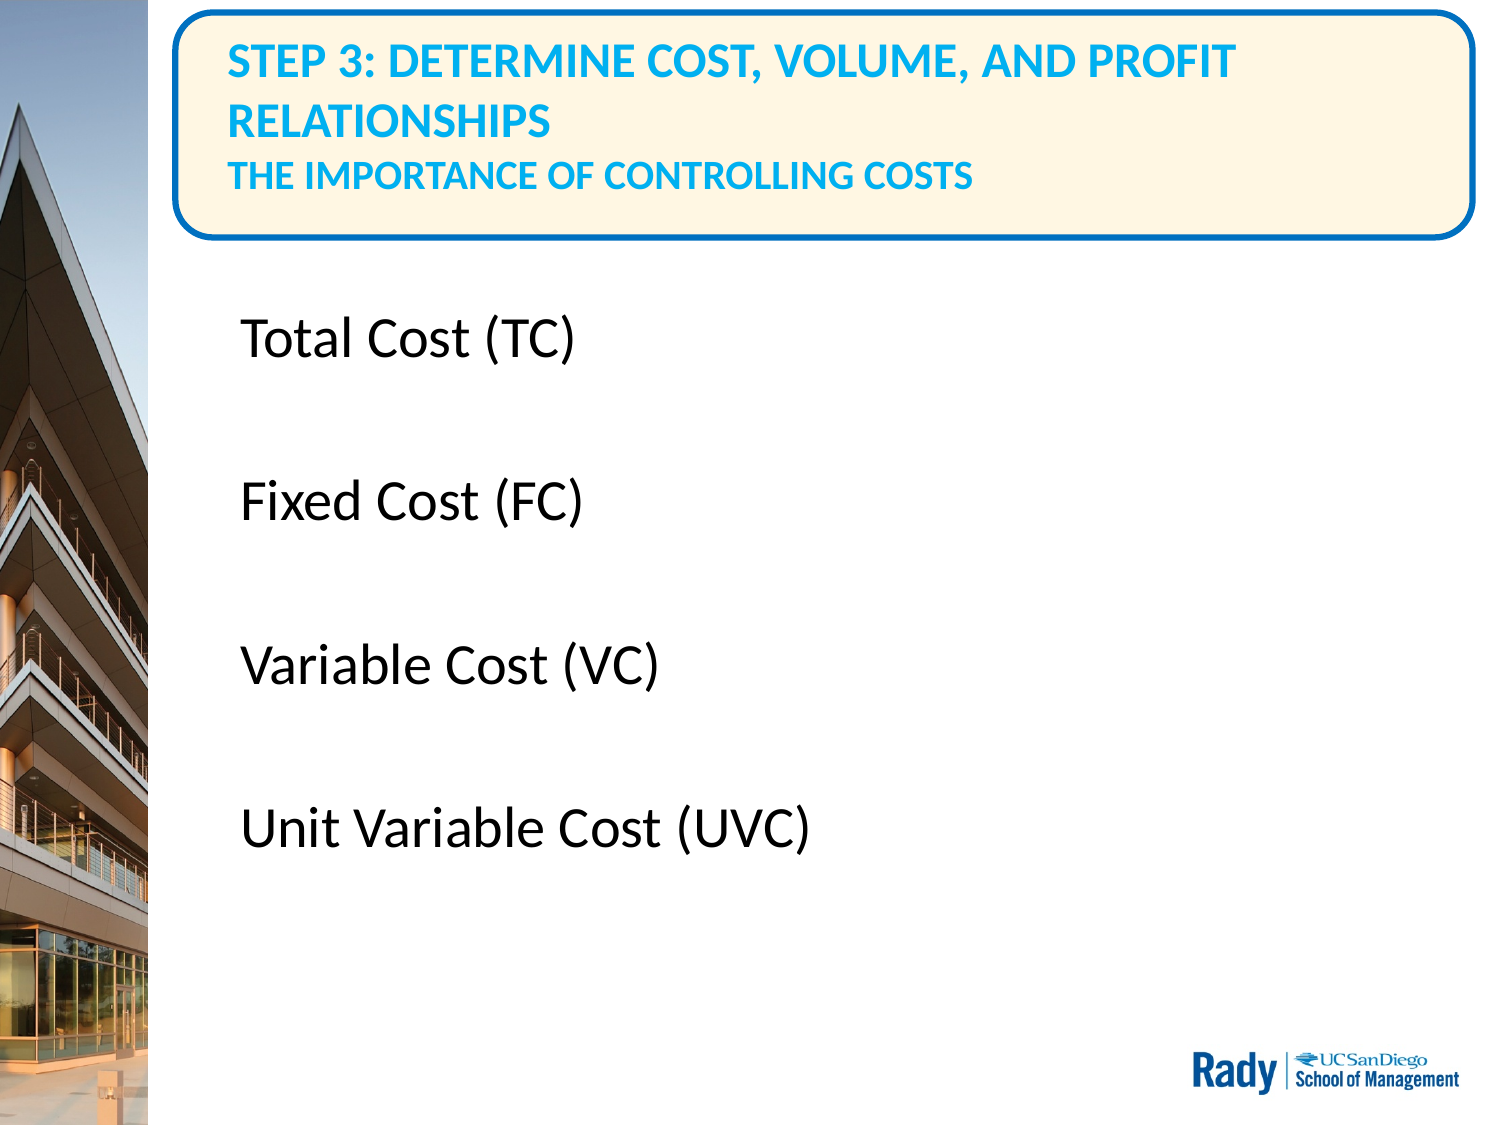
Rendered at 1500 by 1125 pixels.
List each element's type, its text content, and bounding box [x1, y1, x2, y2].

list Total Cost (TC) Fixed Cost (FC) Variable Cost (VC) Unit Variable Cost (UVC) [224, 291, 1424, 1035]
title STEP 3: DETERMINE COST, VOLUME, AND PROFIT RELATIONSHIPS THE IMPORTANCE OF CONTROLLING COSTS [212, 62, 1426, 163]
picture [1187, 1044, 1463, 1101]
picture [0, 0, 148, 1125]
text_box [175, 12, 1473, 238]
